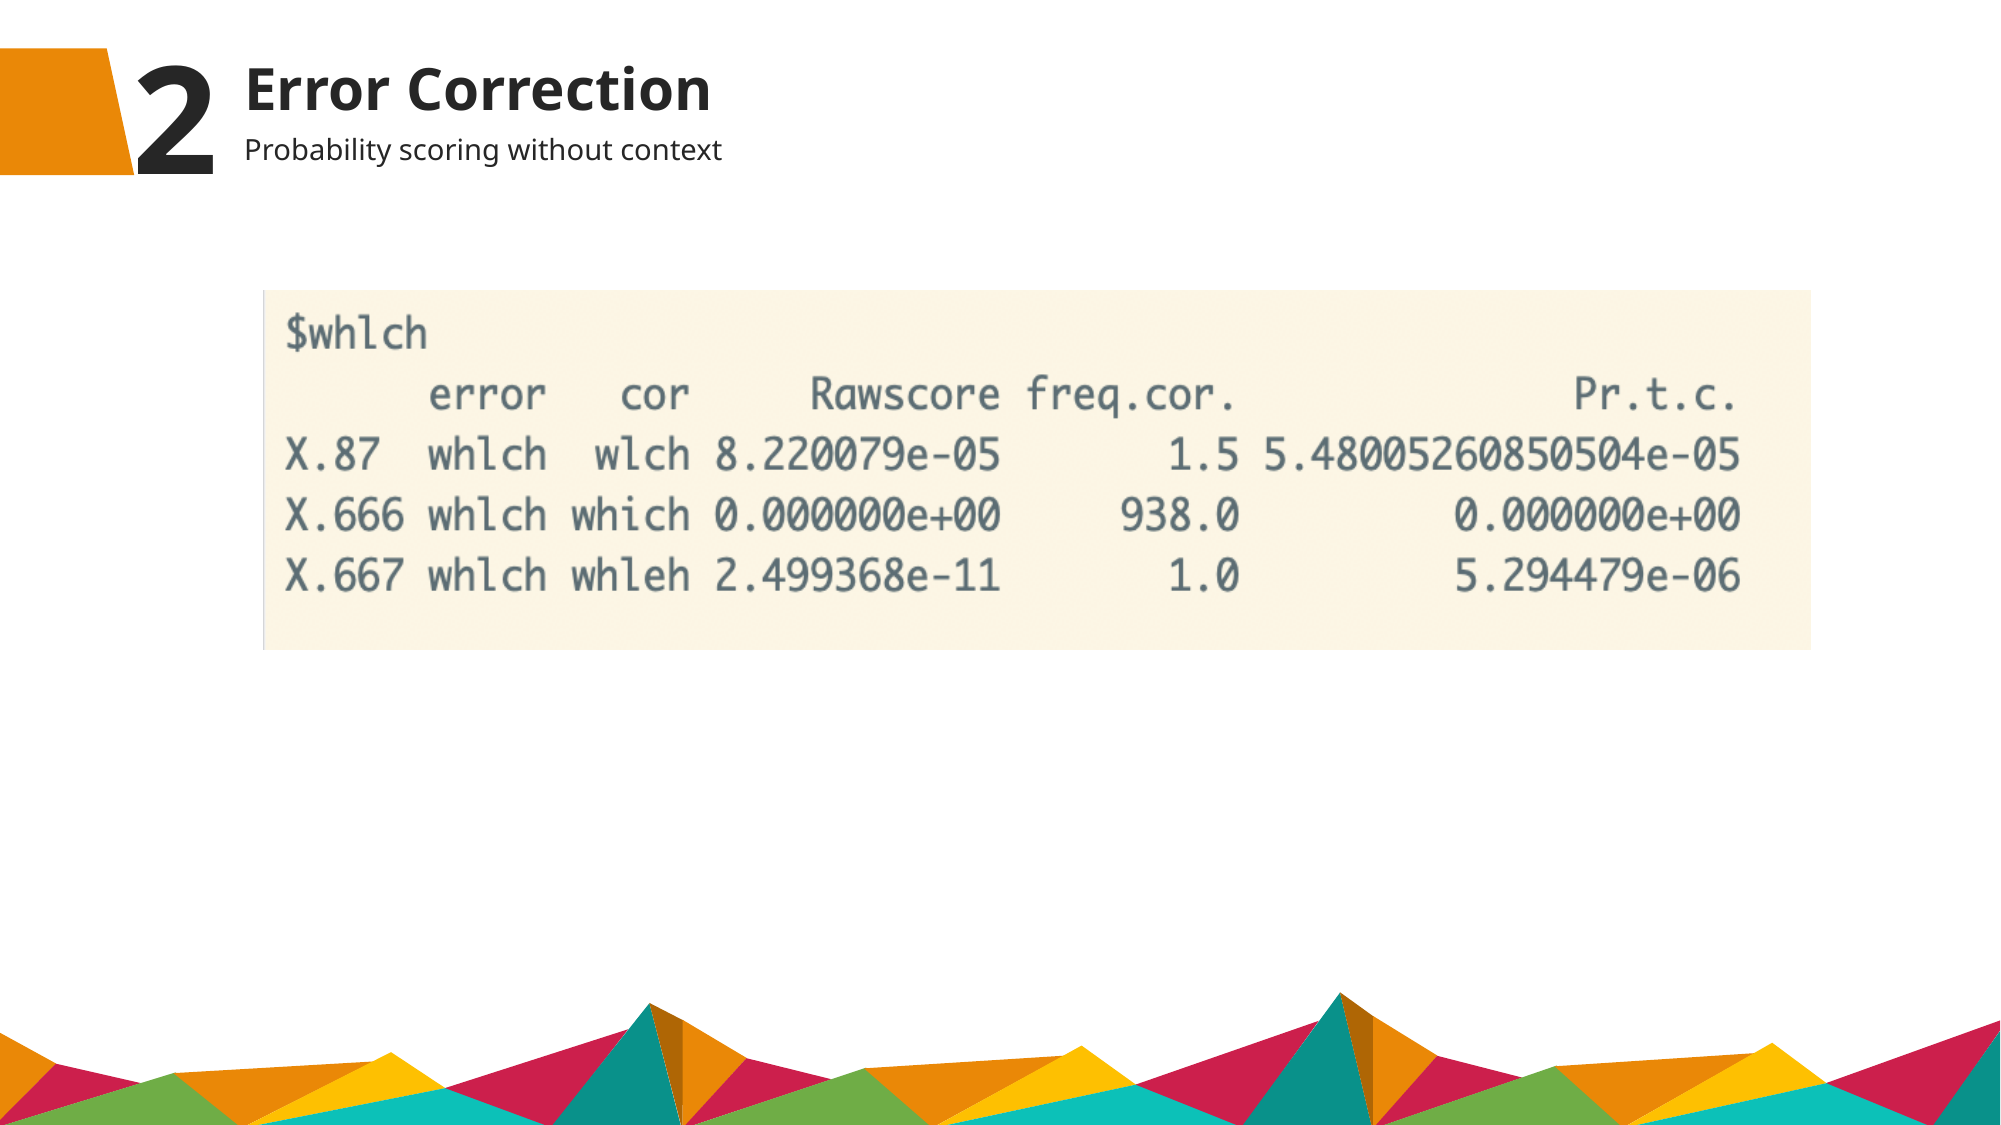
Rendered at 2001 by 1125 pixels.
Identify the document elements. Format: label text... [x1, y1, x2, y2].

list Error Correction [229, 53, 748, 128]
list Probability scoring without context [229, 128, 868, 186]
picture [263, 290, 1811, 650]
list 2 [118, 37, 230, 186]
